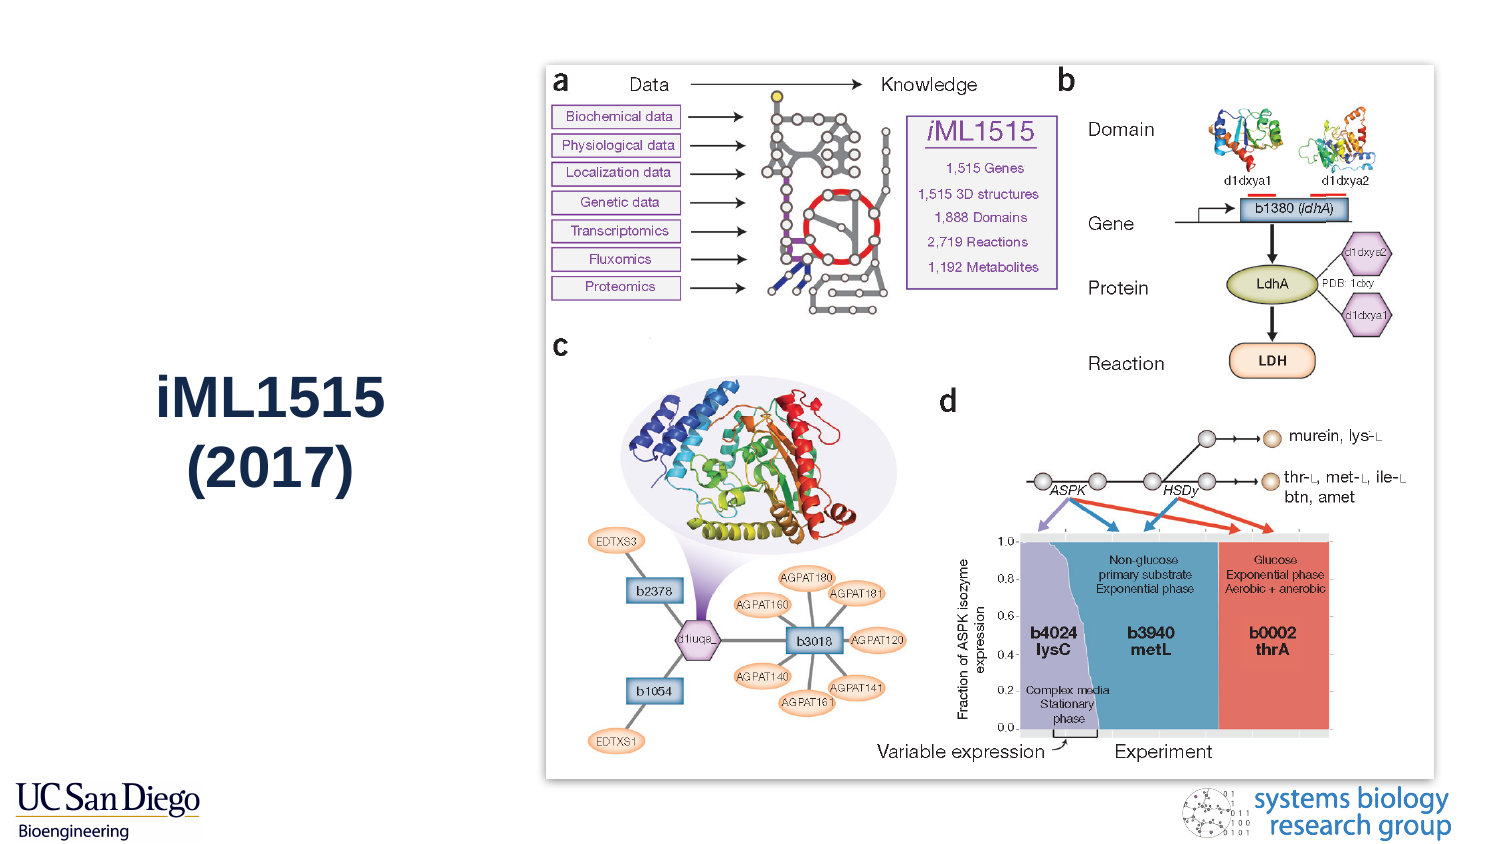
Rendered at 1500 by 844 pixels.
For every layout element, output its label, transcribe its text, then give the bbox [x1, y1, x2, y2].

title iML1515 (2017) [52, 46, 489, 813]
picture [1182, 786, 1451, 842]
picture [12, 781, 202, 842]
picture [546, 64, 1435, 779]
